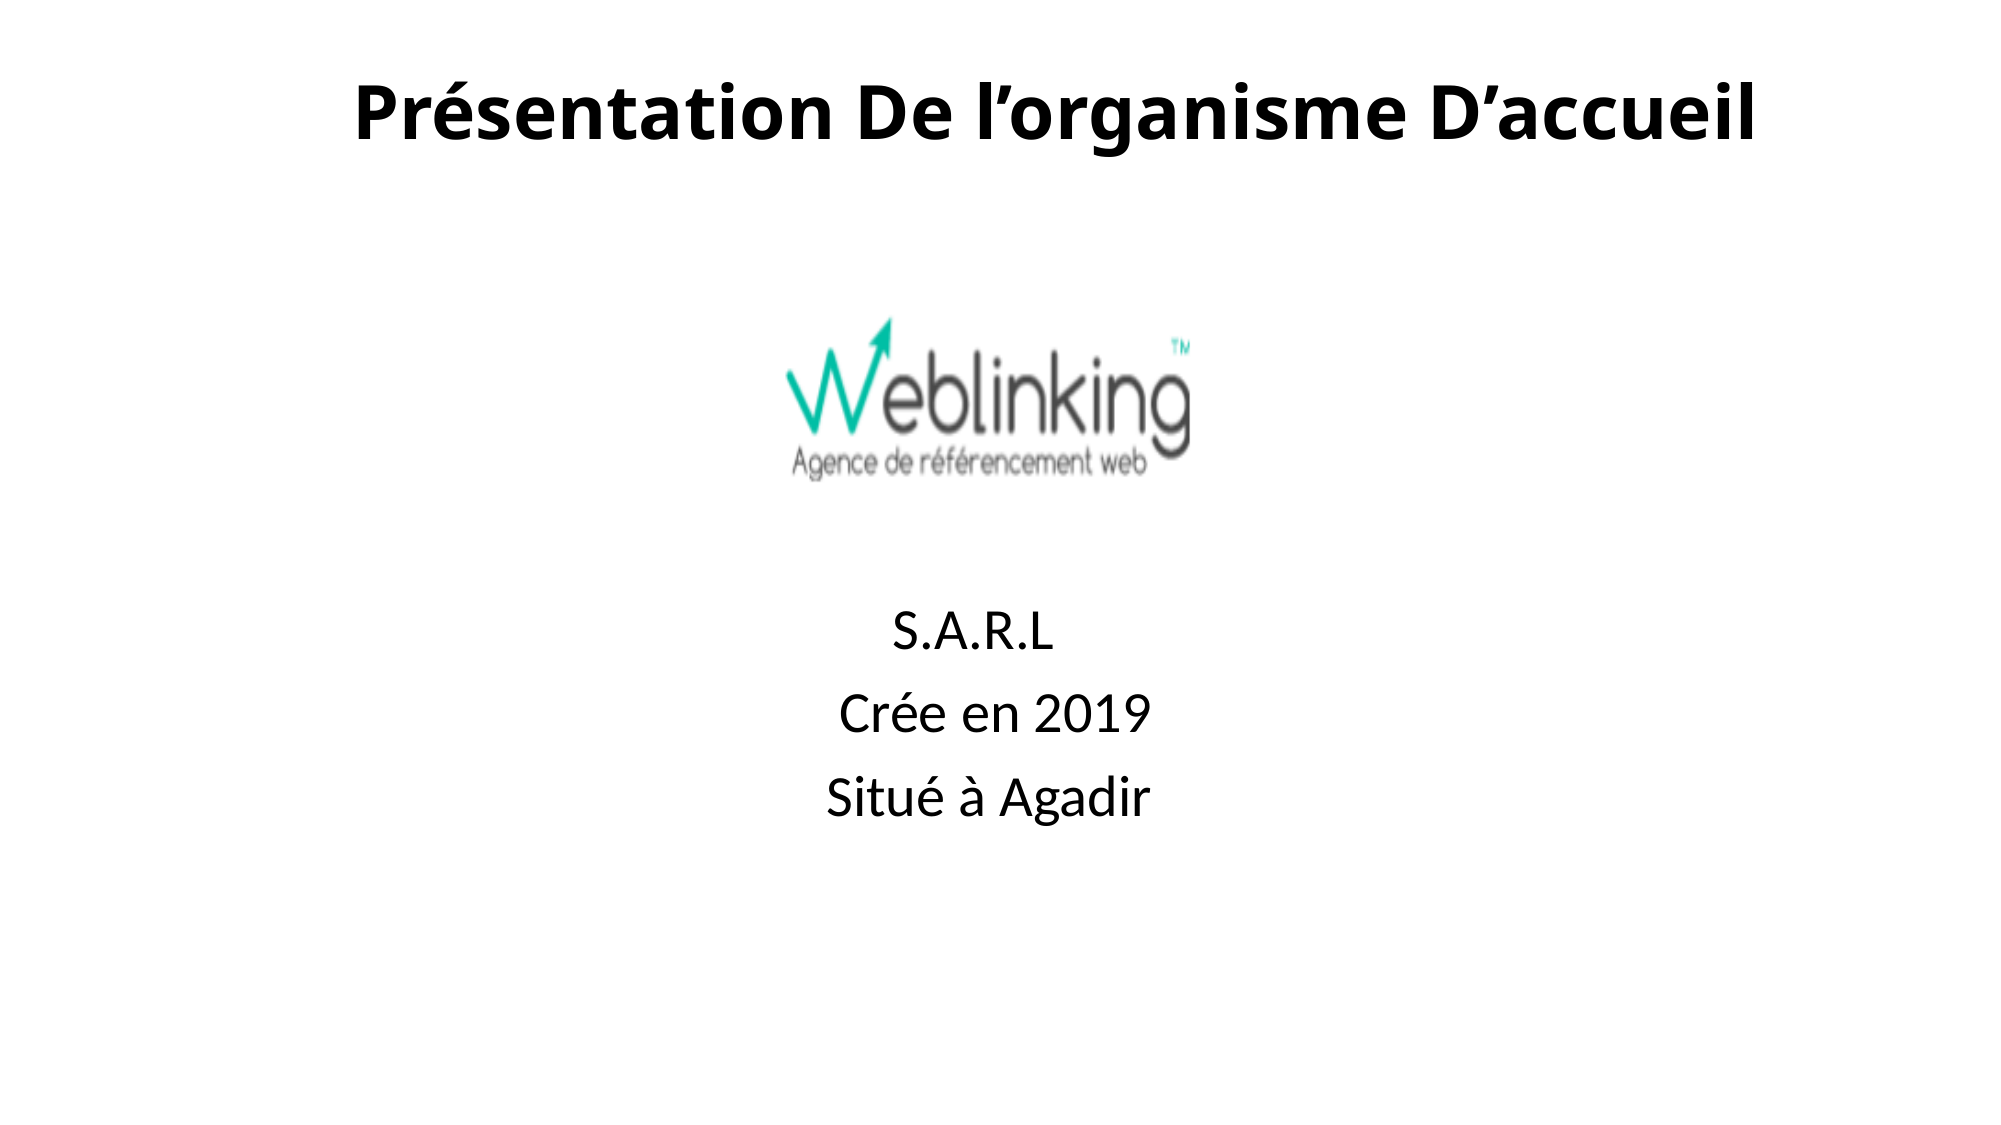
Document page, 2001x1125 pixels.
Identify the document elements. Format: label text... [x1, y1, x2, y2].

list S.A.R.L Crée en 2019 Situé à Agadir [612, 591, 1388, 873]
picture [753, 252, 1247, 517]
title Présentation De l’organisme D’accueil [193, 64, 1919, 166]
